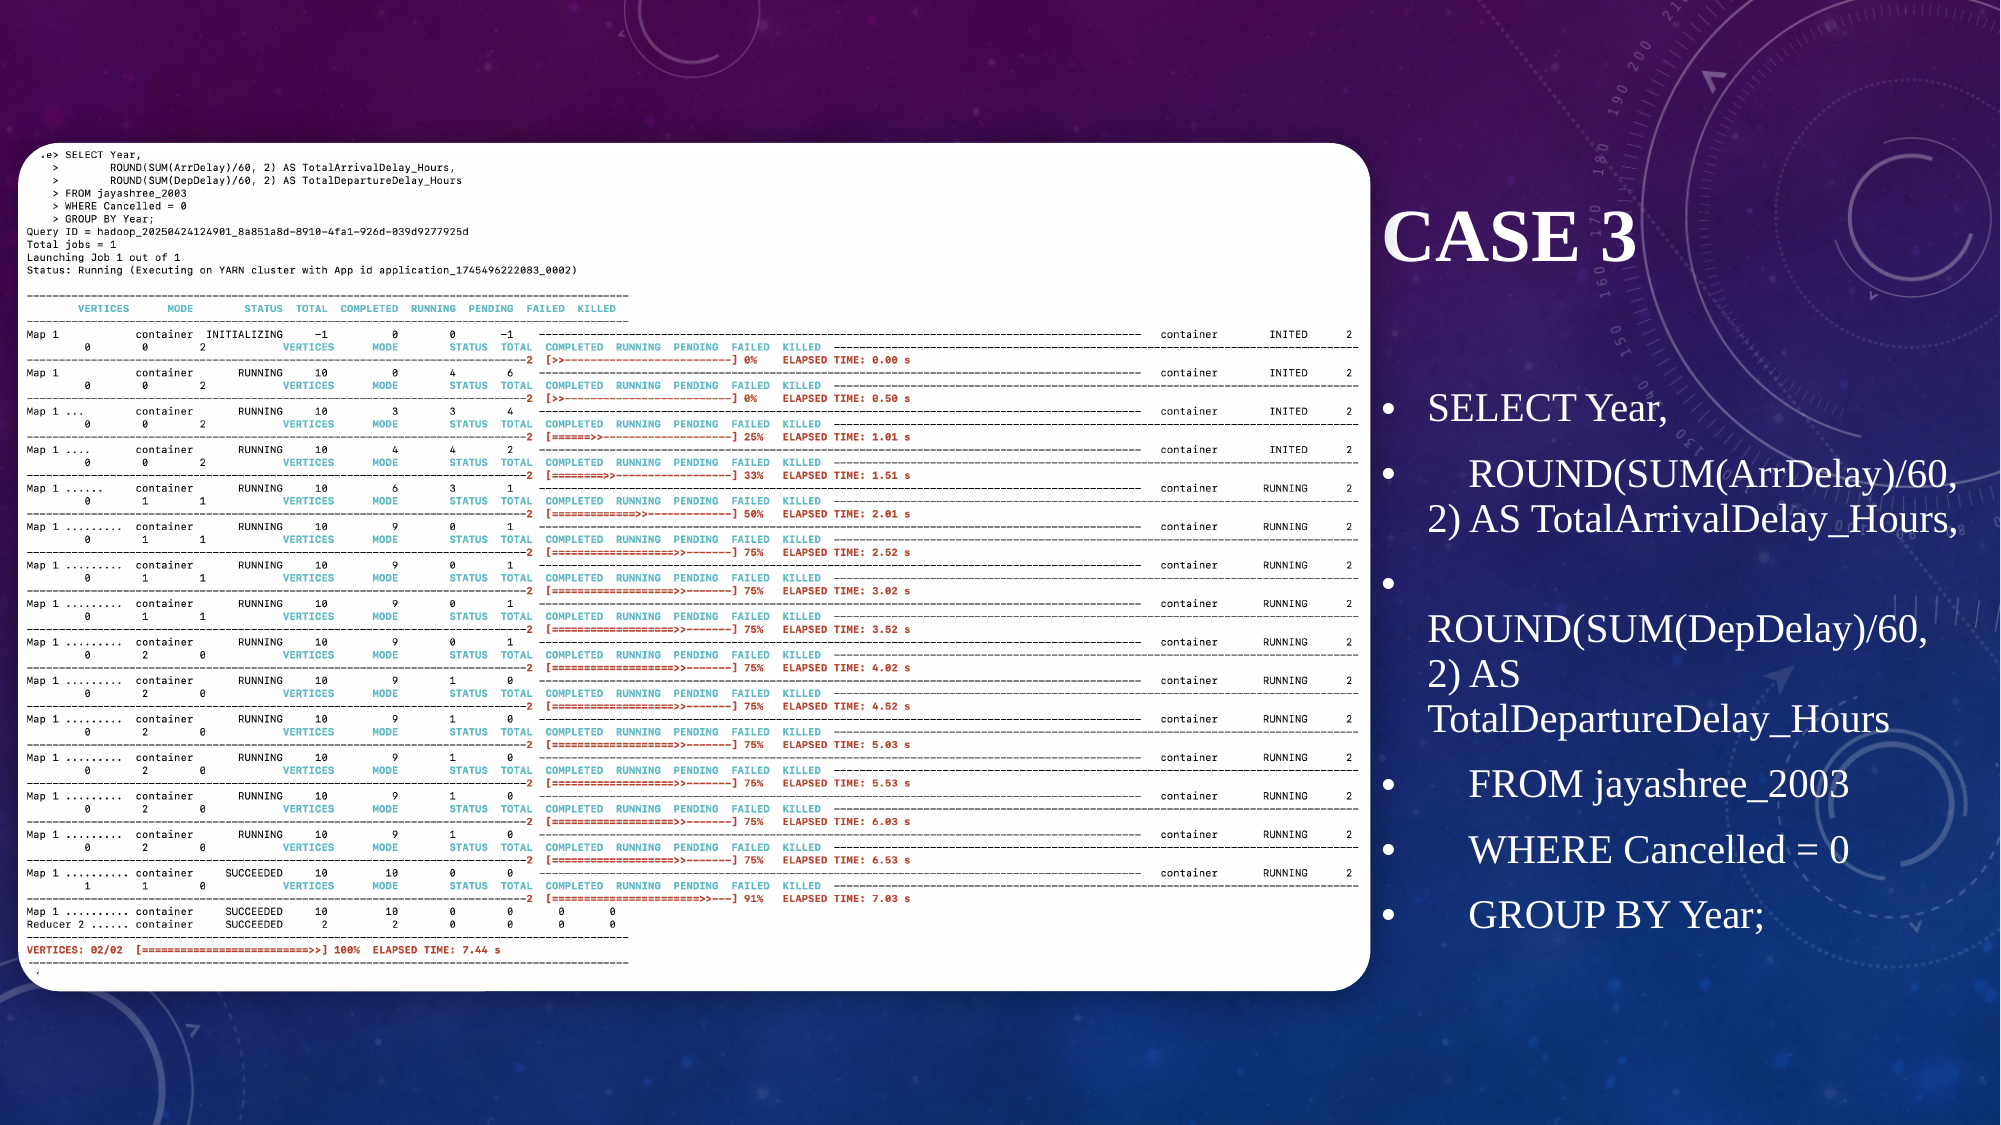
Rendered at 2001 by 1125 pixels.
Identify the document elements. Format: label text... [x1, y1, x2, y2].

title CASE 3 [1366, 104, 1975, 335]
list SELECT Year, ROUND(SUM(ArrDelay)/60, 2) AS TotalArrivalDelay_Hours, ROUND(SUM(DepDelay)/60, 2) AS TotalDepartureDelay_Hours FROM jayashree_2003 WHERE Cancelled = 0 GROUP BY Year; [1372, 335, 1975, 988]
picture [0, 0, 2001, 1125]
